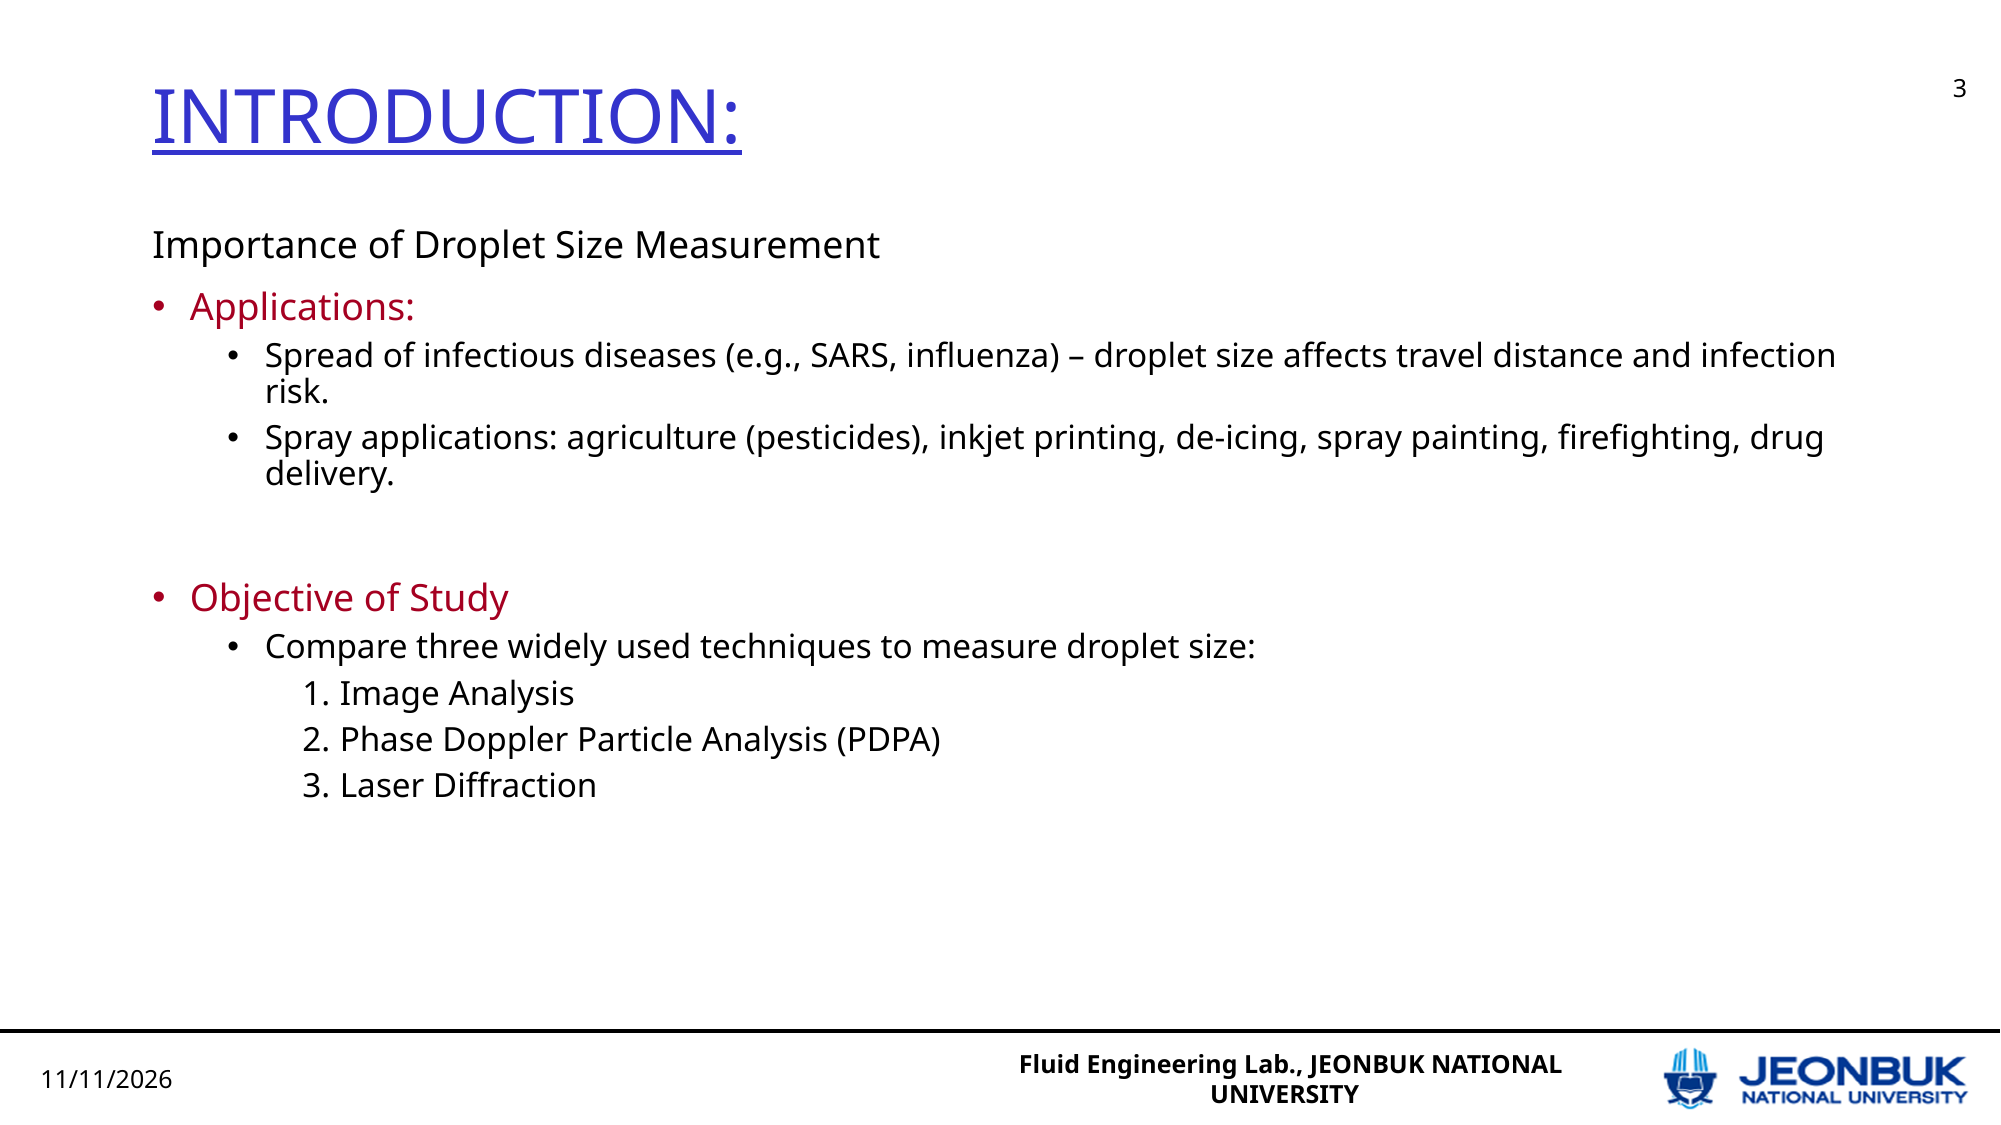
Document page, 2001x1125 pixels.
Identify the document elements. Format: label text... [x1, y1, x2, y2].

picture [1650, 1035, 1983, 1121]
footer Fluid Engineering Lab., JEONBUK NATIONAL UNIVERSITY [931, 1048, 1645, 1109]
title INTRODUCTION: [137, 49, 1863, 190]
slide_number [25, 1050, 476, 1111]
slide_number 3 [1884, 59, 1983, 120]
list Importance of Droplet Size Measurement Applications: Spread of infectious diseases (e.g., SARS, influenza) – droplet size affects travel distance and infection risk. Spray applications: agriculture (pesticides), inkjet printing, de-icing, spray painting, firefighting, drug delivery. Objective of Study Compare three widely used techniques to measure droplet size: Image Analysis Phase Doppler Particle Analysis (PDPA) Laser Diffraction [137, 219, 1863, 934]
